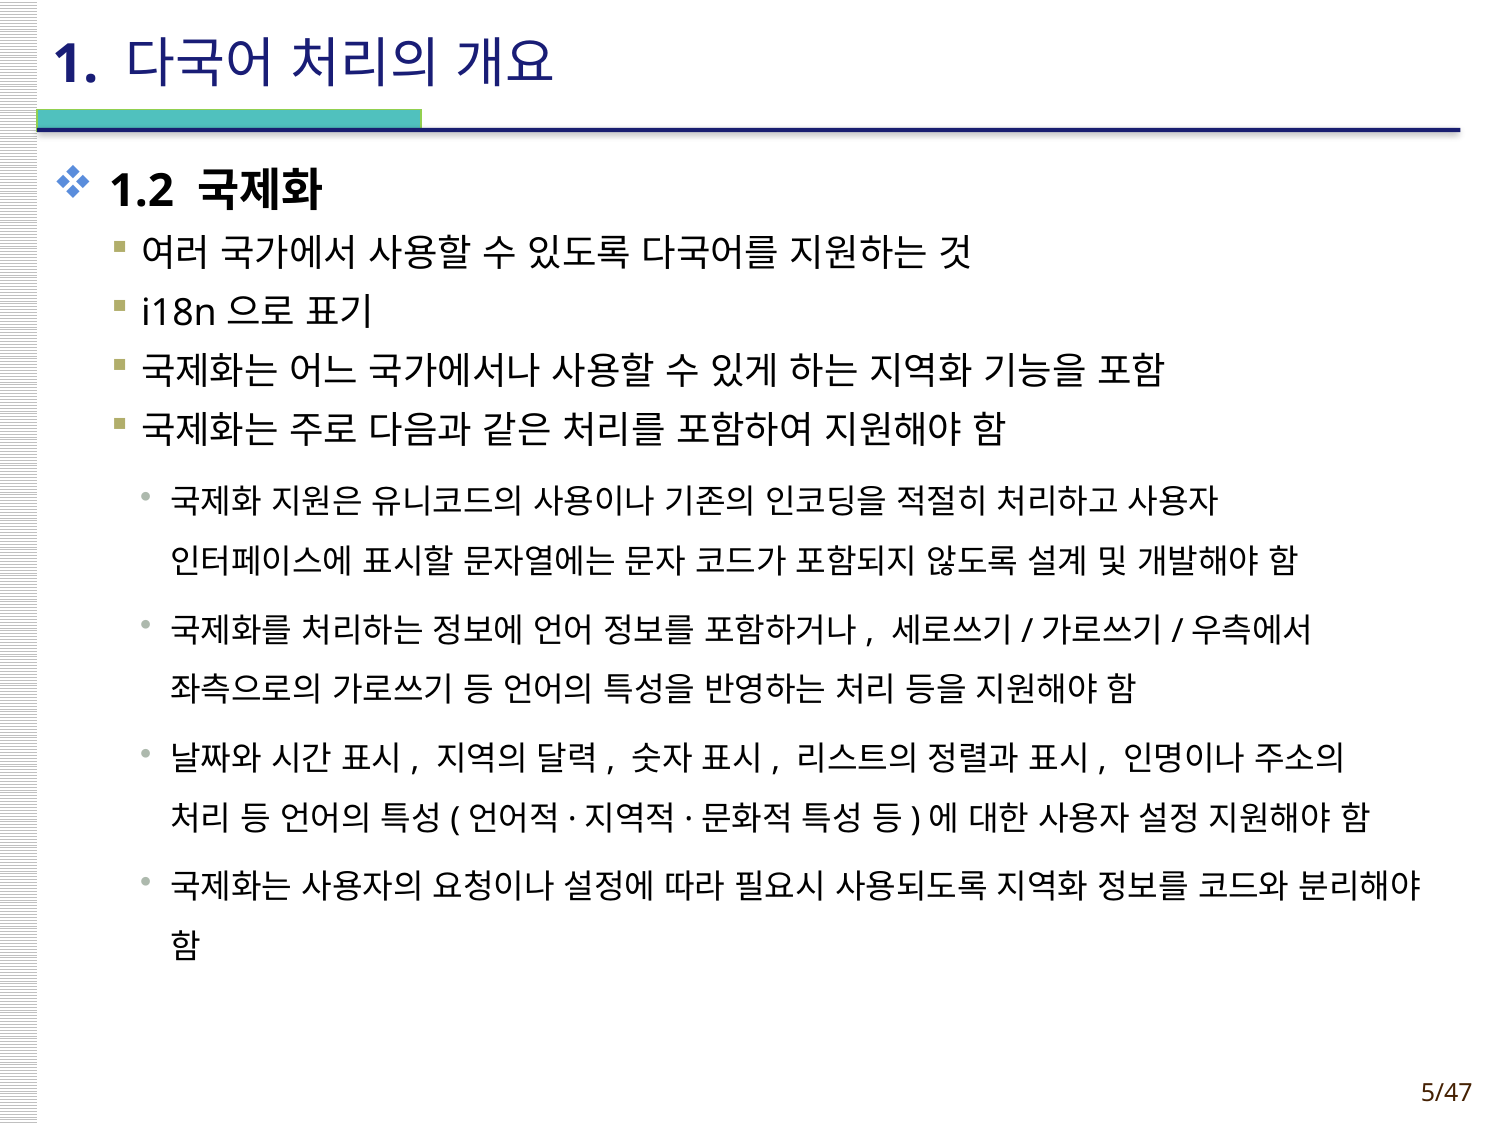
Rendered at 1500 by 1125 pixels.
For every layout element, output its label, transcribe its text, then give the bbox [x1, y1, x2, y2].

title 1. 다국어 처리의 개요 [37, 13, 1278, 109]
list 1.2 국제화 여러 국가에서 사용할 수 있도록 다국어를 지원하는 것 i18n으로 표기 국제화는 어느 국가에서나 사용할 수 있게 하는 지역화 기능을 포함 국제화는 주로 다음과 같은 처리를 포함하여 지원해야 함 국제화 지원은 유니코드의 사용이나 기존의 인코딩을 적절히 처리하고 사용자 인터페이스에 표시할 문자열에는 문자 코드가 포함되지 않도록 설계 및 개발해야 함 국제화를 처리하는 정보에 언어 정보를 포함하거나, 세로쓰기/가로쓰기/우측에서 좌측으로의 가로쓰기 등 언어의 특성을 반영하는 처리 등을 지원해야 함 날짜와 시간 표시, 지역의 달력, 숫자 표시, 리스트의 정렬과 표시, 인명이나 주소의 처리 등 언어의 특성(언어적·지역적·문화적 특성 등)에 대한 사용자 설정 지원해야 함 국제화는 사용자의 요청이나 설정에 따라 필요시 사용되도록 지역화 정보를 코드와 분리해야 함 [37, 152, 1463, 1091]
